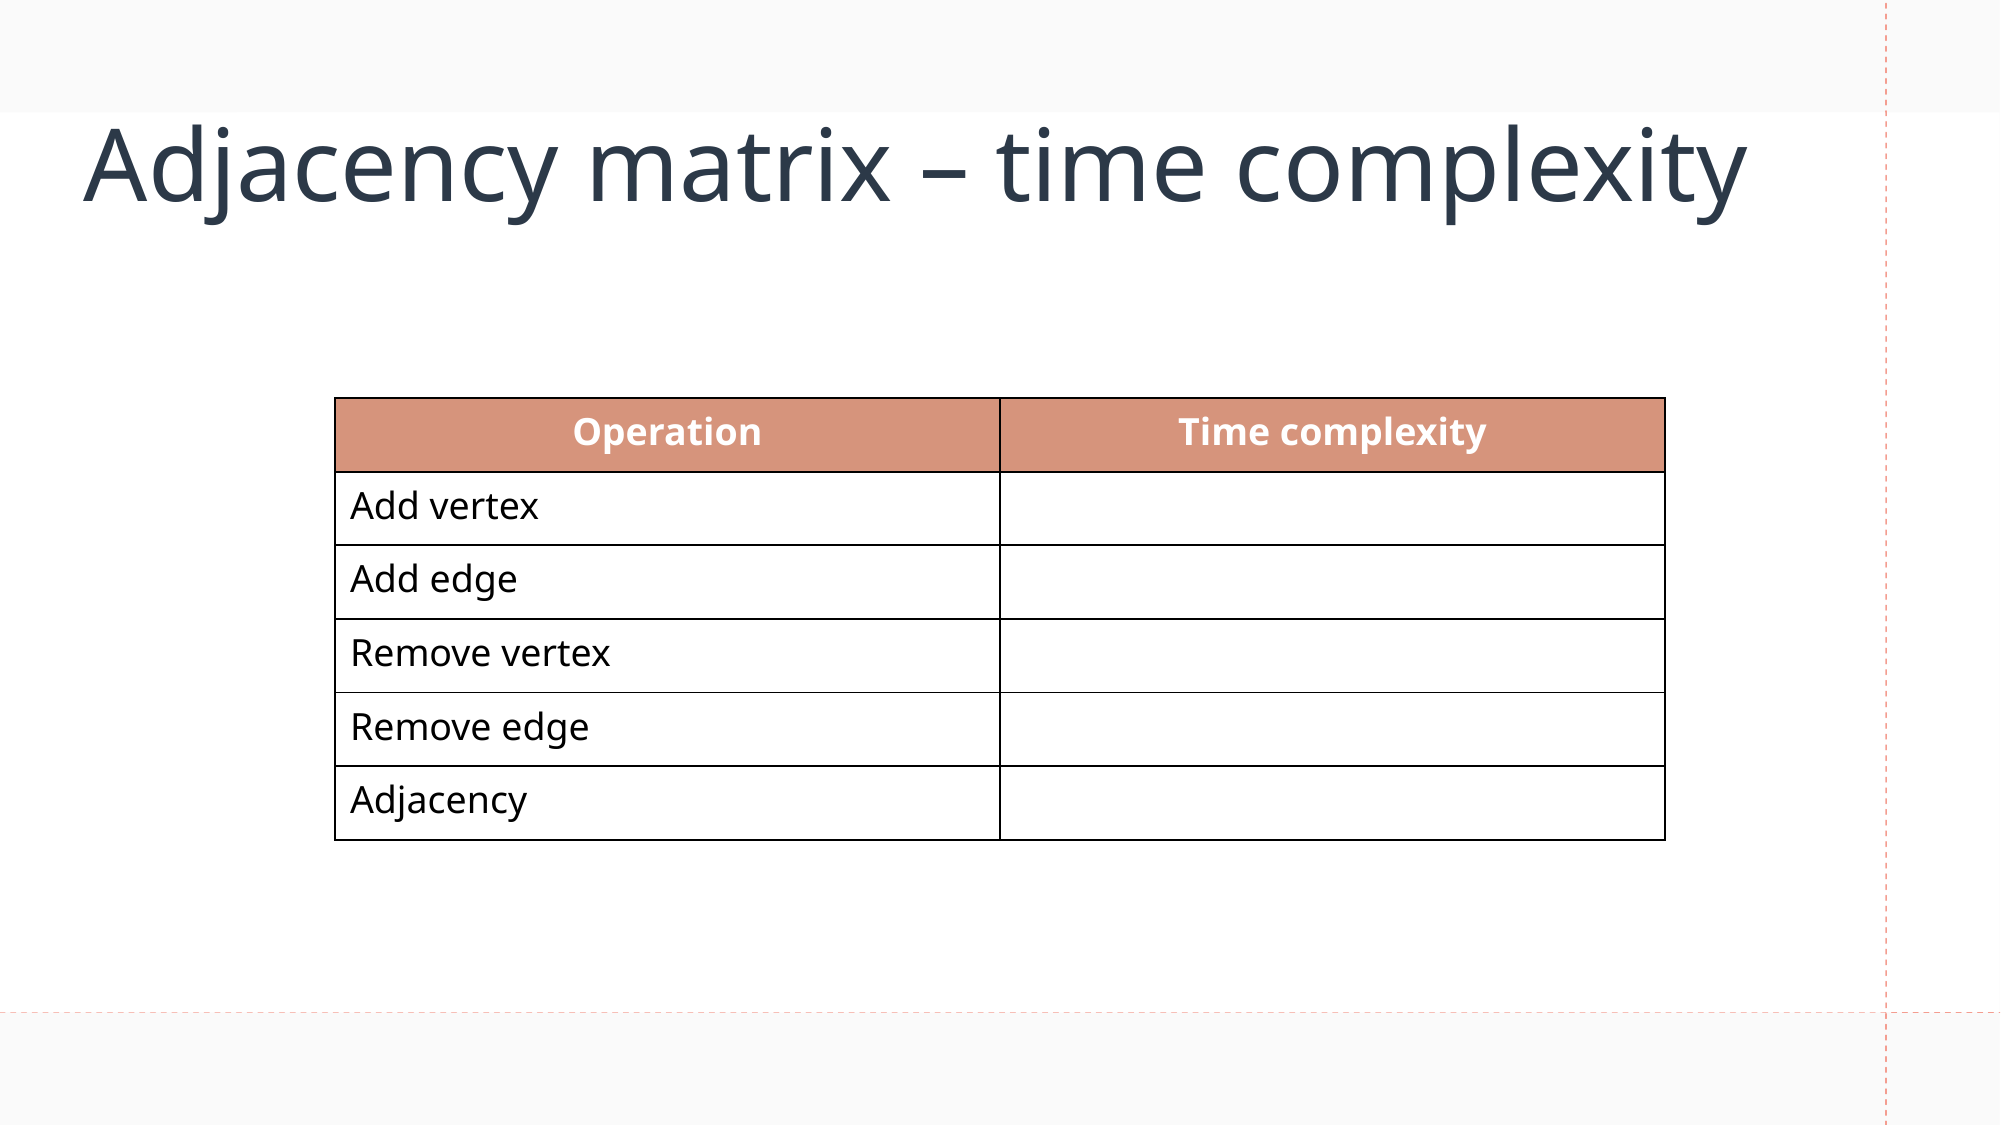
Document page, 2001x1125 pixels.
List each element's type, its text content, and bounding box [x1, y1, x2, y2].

title Adjacency matrix – time complexity [68, 59, 1794, 278]
